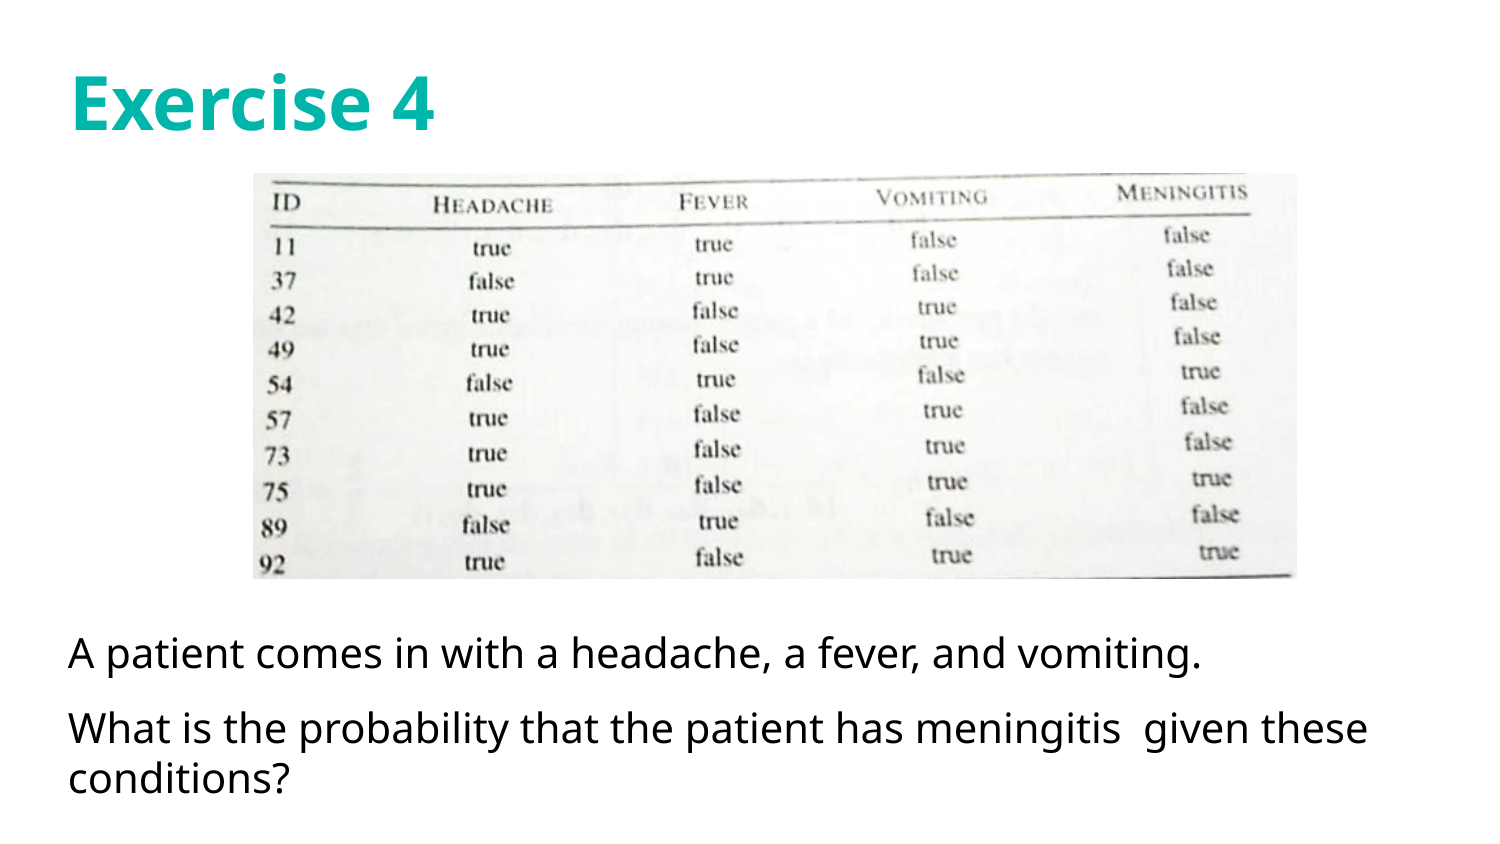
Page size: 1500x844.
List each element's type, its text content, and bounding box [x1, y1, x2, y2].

picture [253, 173, 1298, 579]
title Exercise 4 [54, 20, 1405, 161]
text_box A patient comes in with a headache, a fever, and vomiting. What is the probability that the patient has meningitis given these conditions? [53, 619, 1447, 810]
